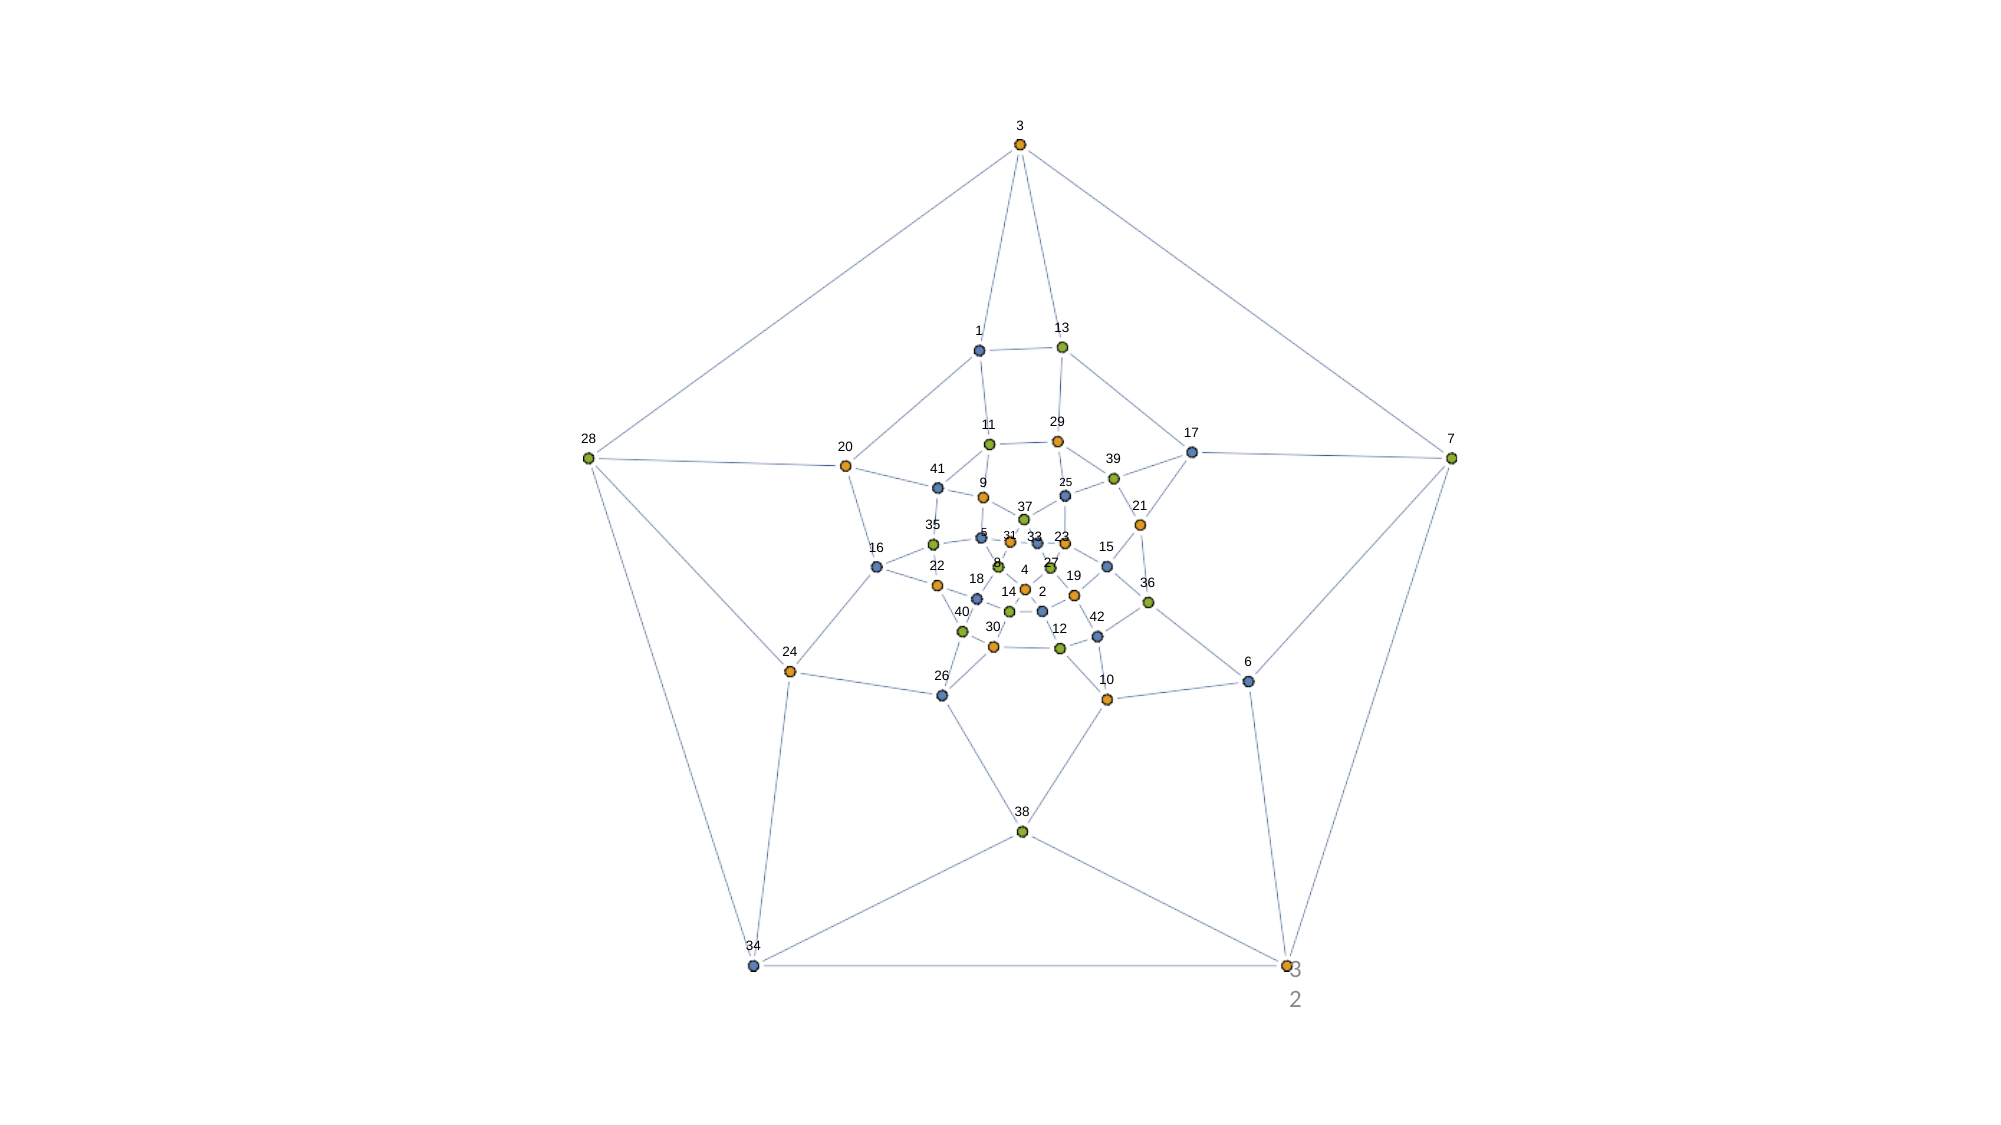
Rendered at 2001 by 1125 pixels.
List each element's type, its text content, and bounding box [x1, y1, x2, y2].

text_box 3 [1012, 116, 1028, 133]
text_box 13 [1050, 319, 1074, 336]
text_box 20 [834, 437, 858, 454]
text_box 24 [778, 643, 802, 660]
text_box 41 [926, 459, 950, 476]
text_box 35 [921, 516, 945, 533]
text_box 10 [1095, 670, 1119, 688]
text_box 6 [1240, 652, 1256, 670]
text_box 4 14 2 [997, 570, 1050, 600]
text_box 42 [1085, 608, 1109, 625]
text_box 7 [1443, 429, 1459, 447]
text_box 19 [1062, 567, 1086, 584]
text_box 38 [1010, 802, 1034, 820]
text_box 1 [971, 322, 988, 339]
slide_number 32 [1271, 656, 1302, 1125]
text_box 18 [965, 570, 989, 587]
text_box 34 [741, 936, 766, 954]
text_box 29 [1045, 413, 1070, 430]
text_box 36 [1136, 573, 1160, 591]
text_box 21 [1128, 496, 1152, 513]
text_box [583, 139, 1458, 972]
text_box 9 25 37 5 31 33 23 8 27 [973, 467, 1077, 570]
text_box 26 [930, 666, 954, 684]
text_box 15 [1095, 538, 1119, 555]
text_box 40 [950, 603, 974, 620]
text_box 28 [577, 429, 601, 447]
text_box 11 [977, 416, 1001, 433]
text_box 39 [1101, 450, 1126, 467]
text_box 16 [865, 538, 889, 555]
text_box 22 [925, 557, 949, 574]
text_box 17 [1180, 424, 1204, 441]
text_box 30 [981, 618, 1005, 635]
text_box 12 [1048, 620, 1072, 637]
